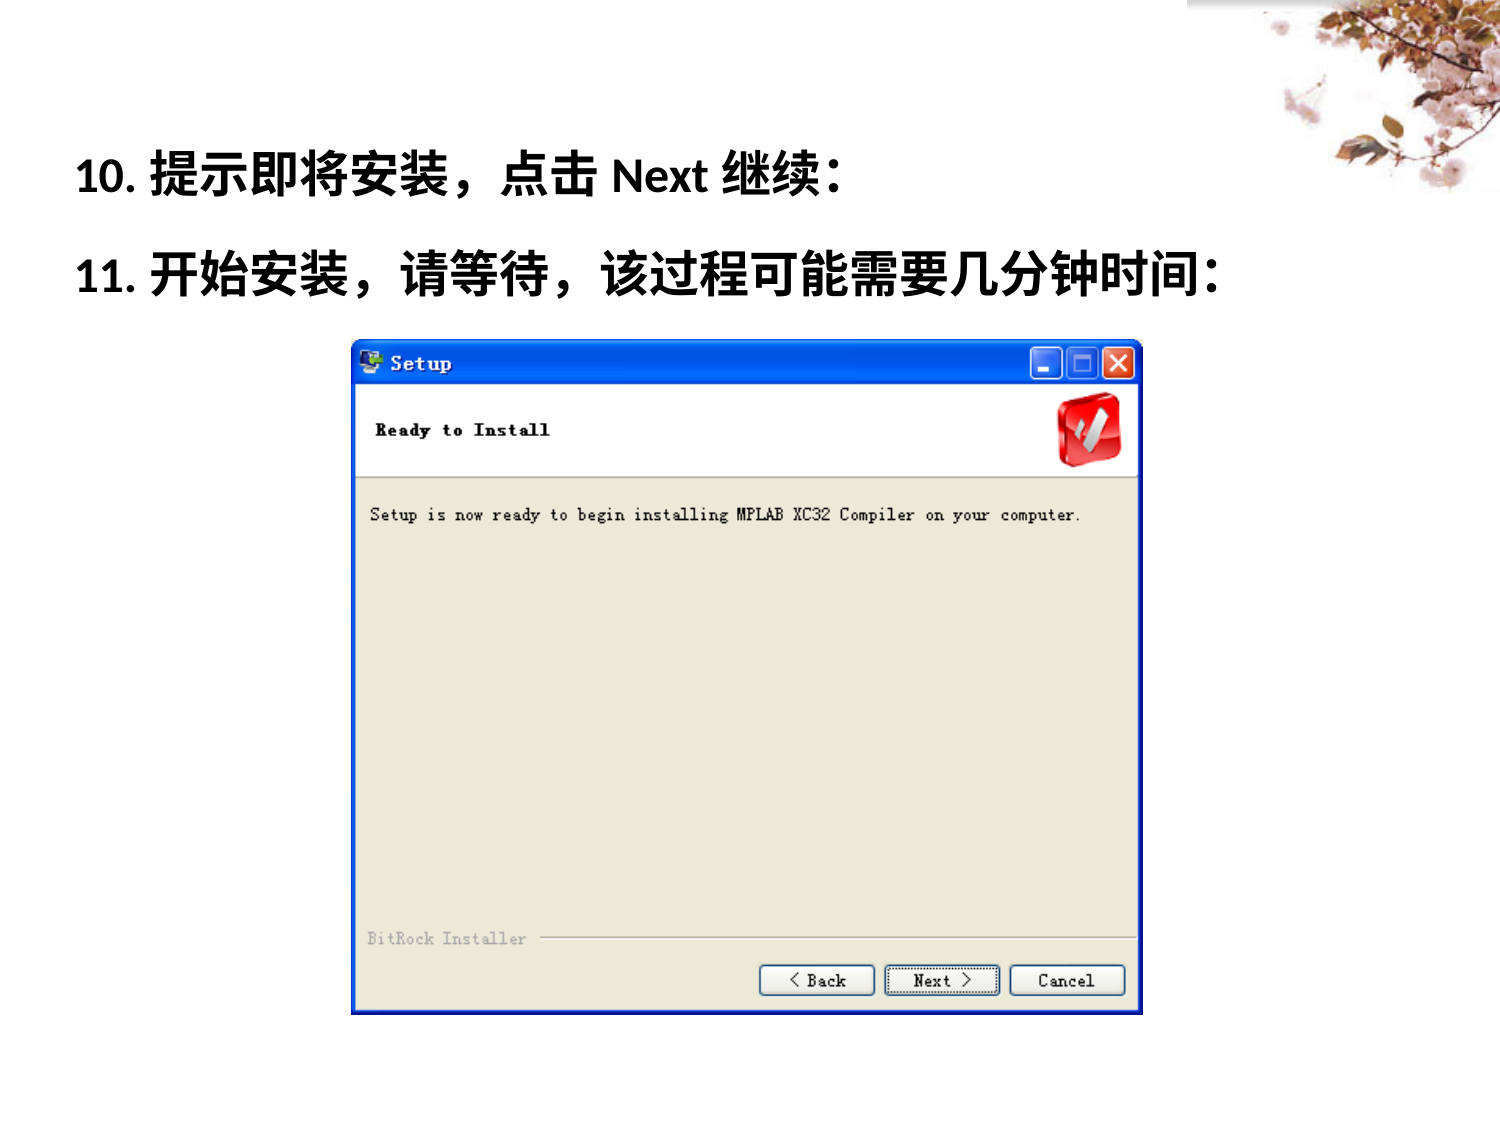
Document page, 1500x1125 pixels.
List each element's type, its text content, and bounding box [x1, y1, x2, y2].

picture [1187, 0, 1500, 193]
picture [351, 339, 1143, 1016]
list 10.提示即将安装，点击Next继续： 11.开始安装，请等待，该过程可能需要几分钟时间： [58, 105, 1431, 966]
